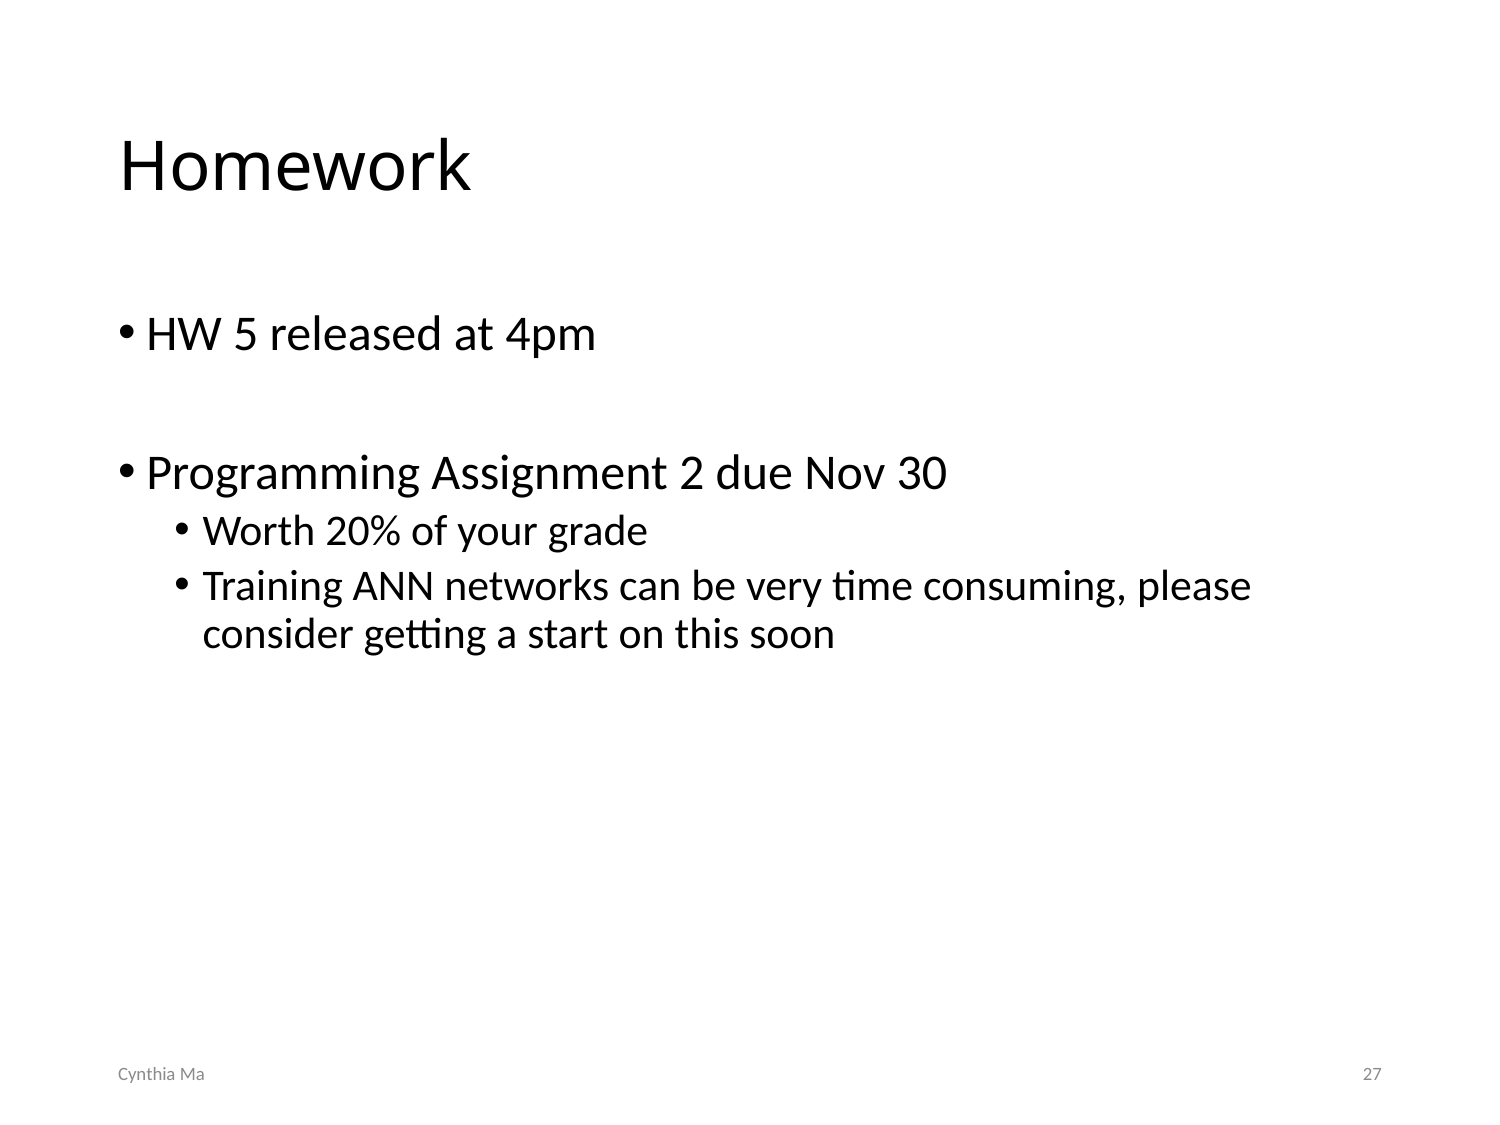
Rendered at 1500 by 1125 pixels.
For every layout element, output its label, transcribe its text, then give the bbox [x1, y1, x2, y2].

slide_number 27 [1059, 1042, 1397, 1103]
title Homework [103, 59, 1397, 278]
list HW 5 released at 4pm Programming Assignment 2 due Nov 30 Worth 20% of your grade Training ANN networks can be very time consuming, please consider getting a start on this soon [103, 299, 1397, 1014]
slide_number Cynthia Ma [103, 1042, 441, 1103]
